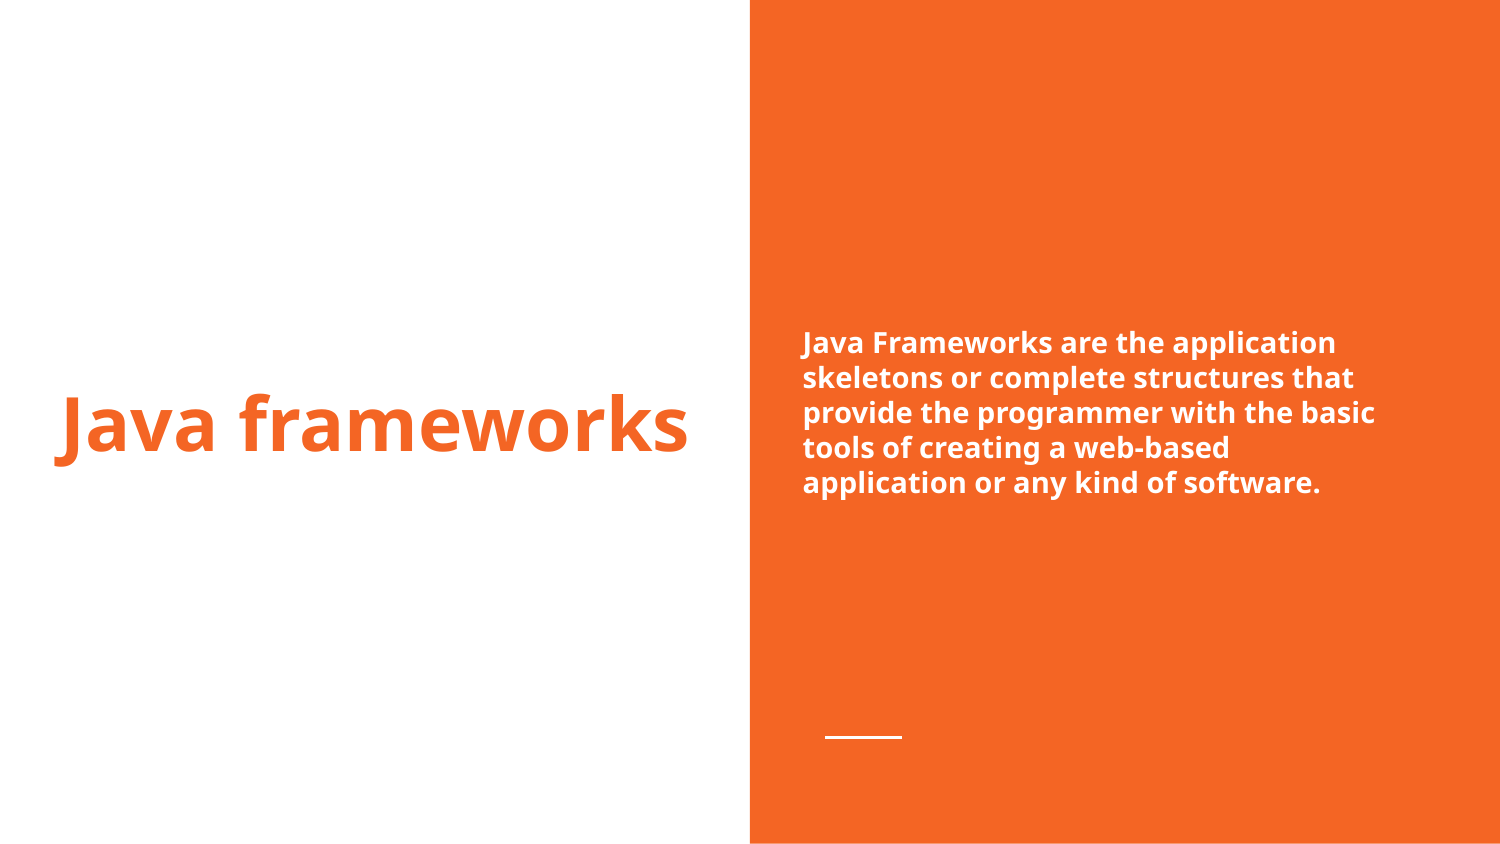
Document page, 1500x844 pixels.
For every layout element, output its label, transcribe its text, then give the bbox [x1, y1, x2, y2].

list Java Frameworks are the application skeletons or complete structures that provide the programmer with the basic tools of creating a web-based application or any kind of software. [787, 75, 1418, 750]
title Java frameworks [43, 313, 708, 530]
